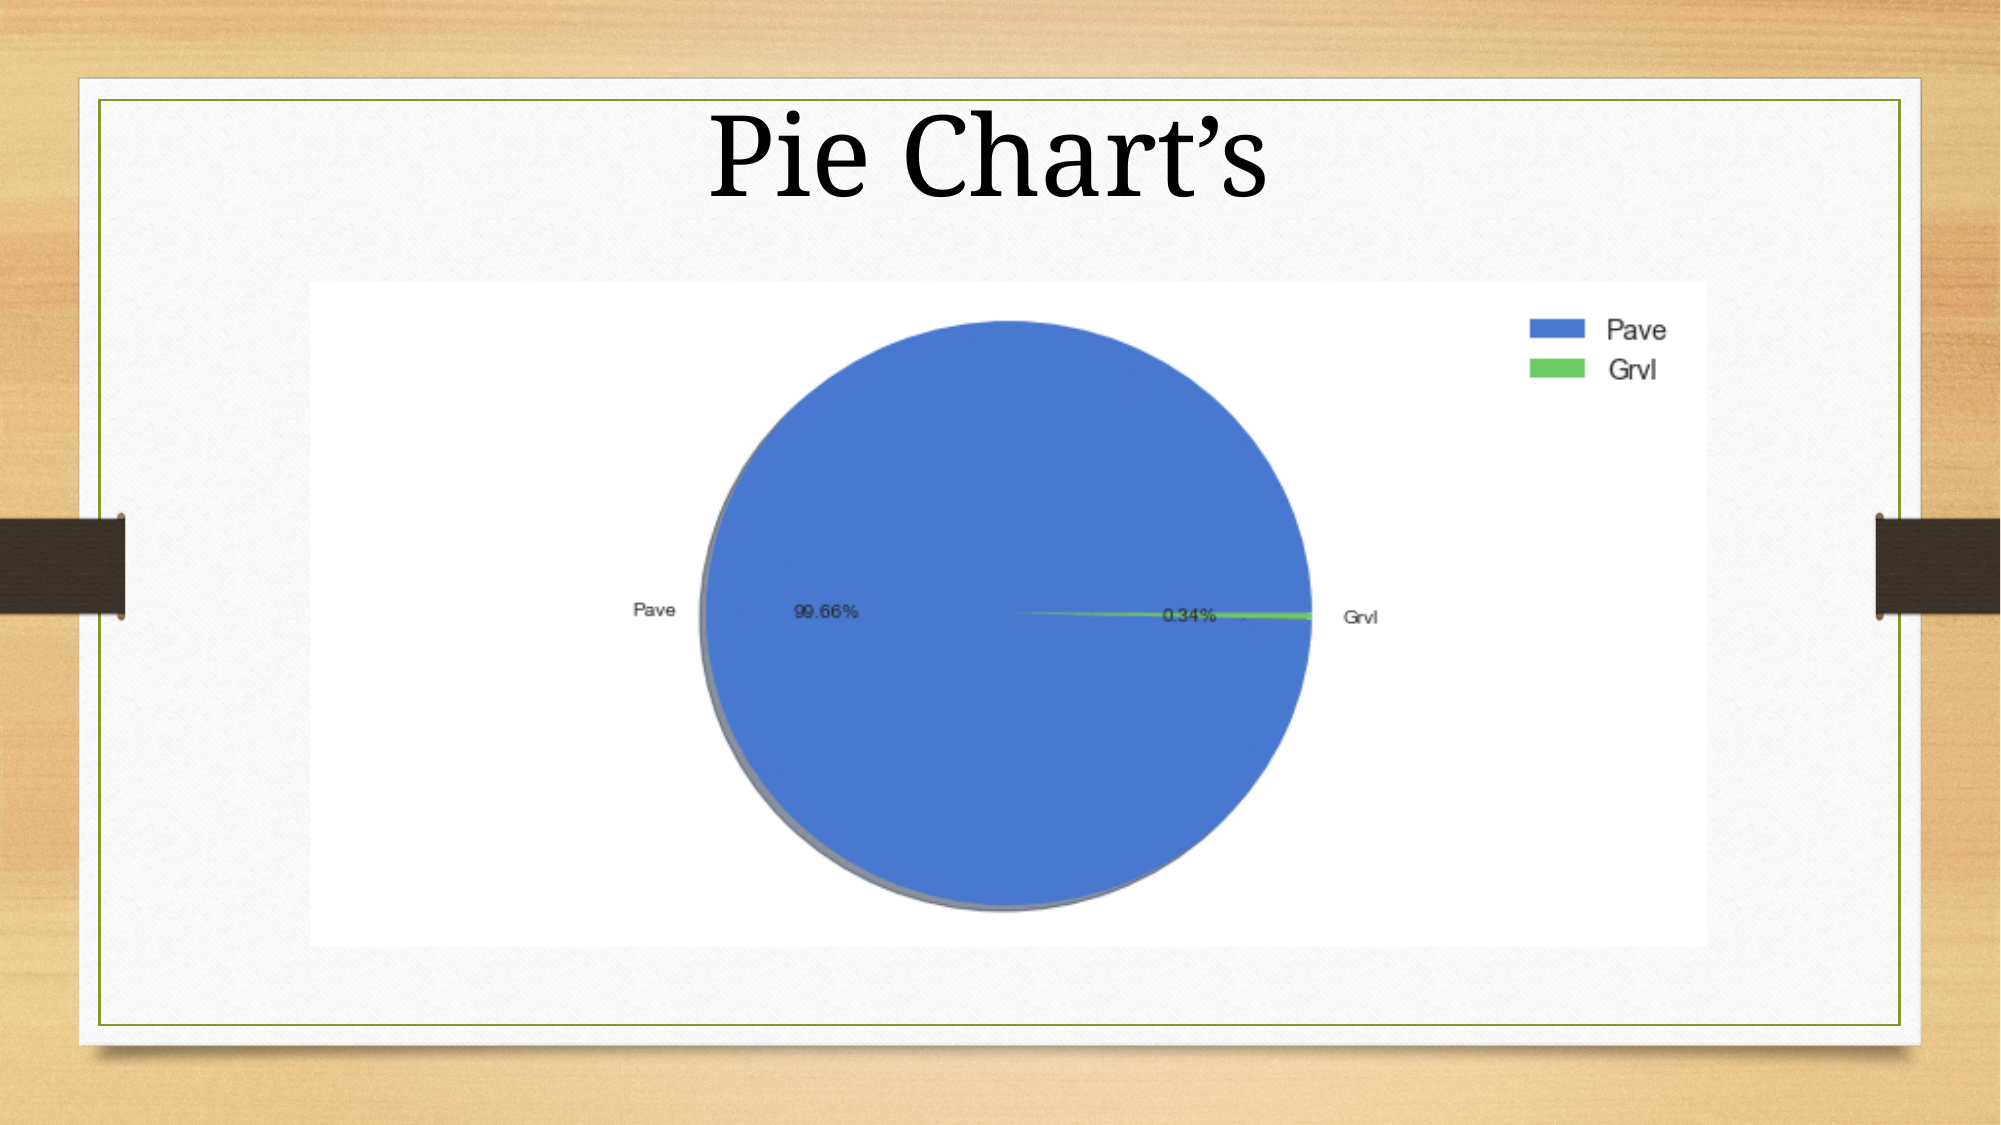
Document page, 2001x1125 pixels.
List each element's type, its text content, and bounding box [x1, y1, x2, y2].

picture [0, 0, 2001, 1125]
text_box Pie Chart’s [692, 76, 1286, 227]
